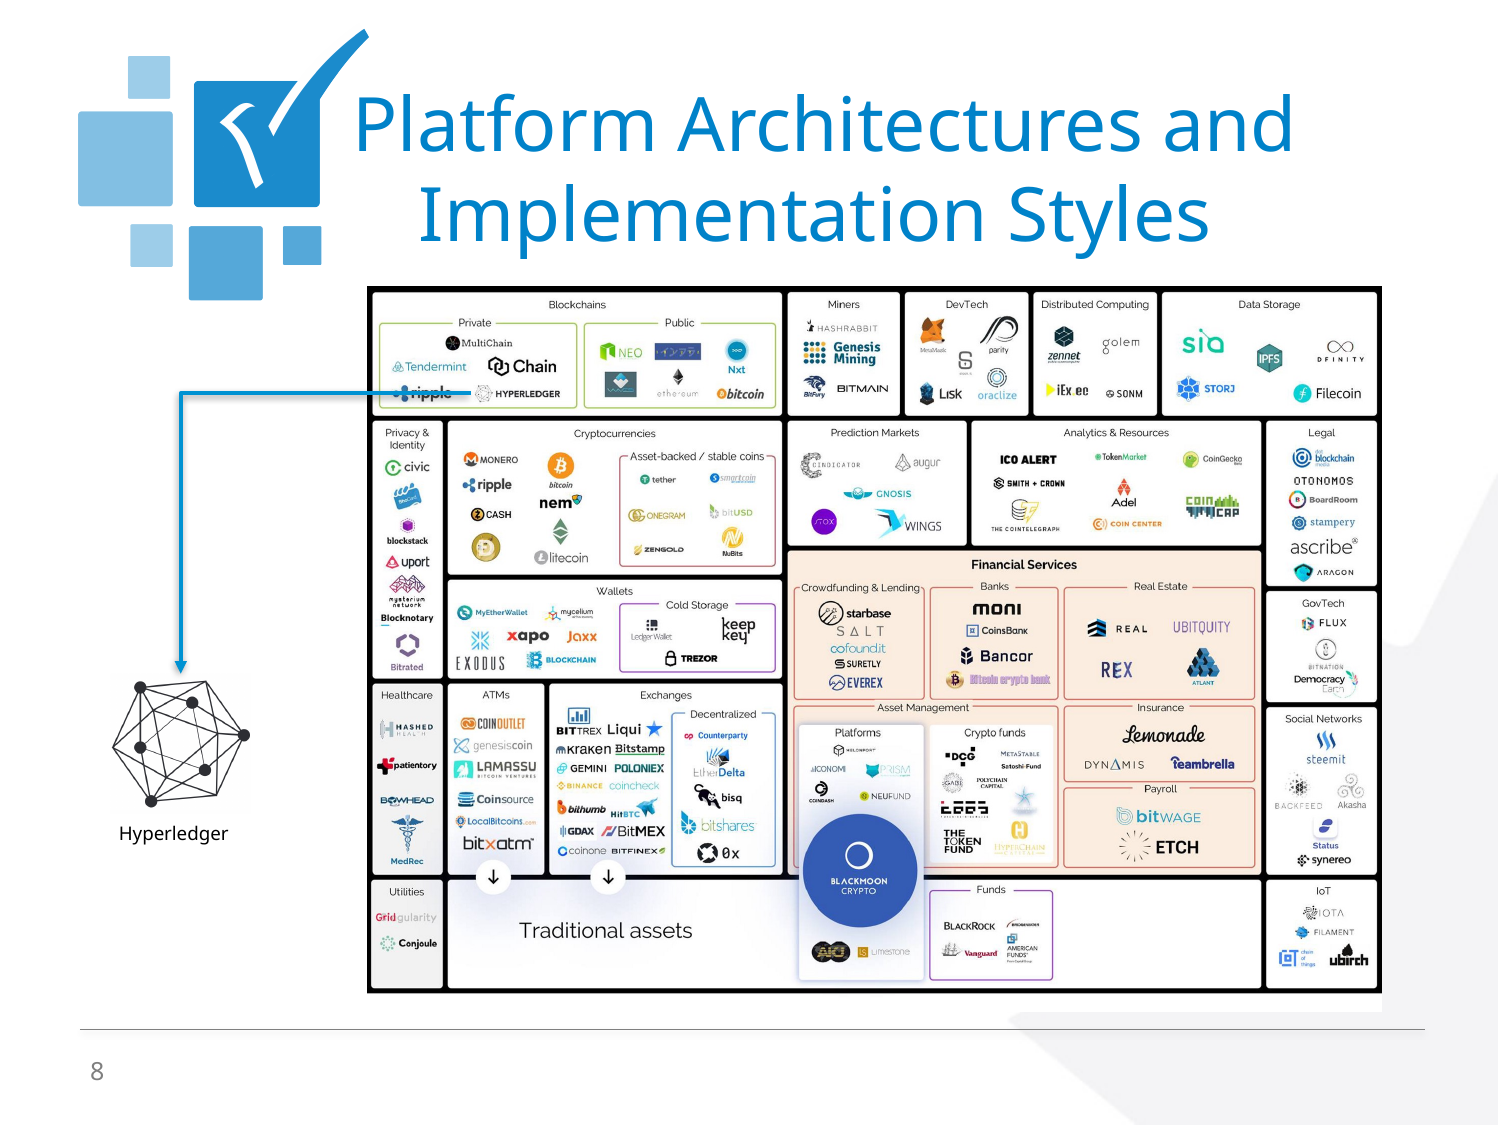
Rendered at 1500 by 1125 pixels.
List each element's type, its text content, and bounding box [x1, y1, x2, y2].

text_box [180, 392, 471, 674]
picture [0, 0, 1498, 1125]
text_box Hyperledger [102, 812, 260, 853]
slide_number 8 [75, 1042, 237, 1103]
title Platform Architectures and Implementation Styles [451, 102, 1500, 264]
picture [110, 673, 252, 815]
